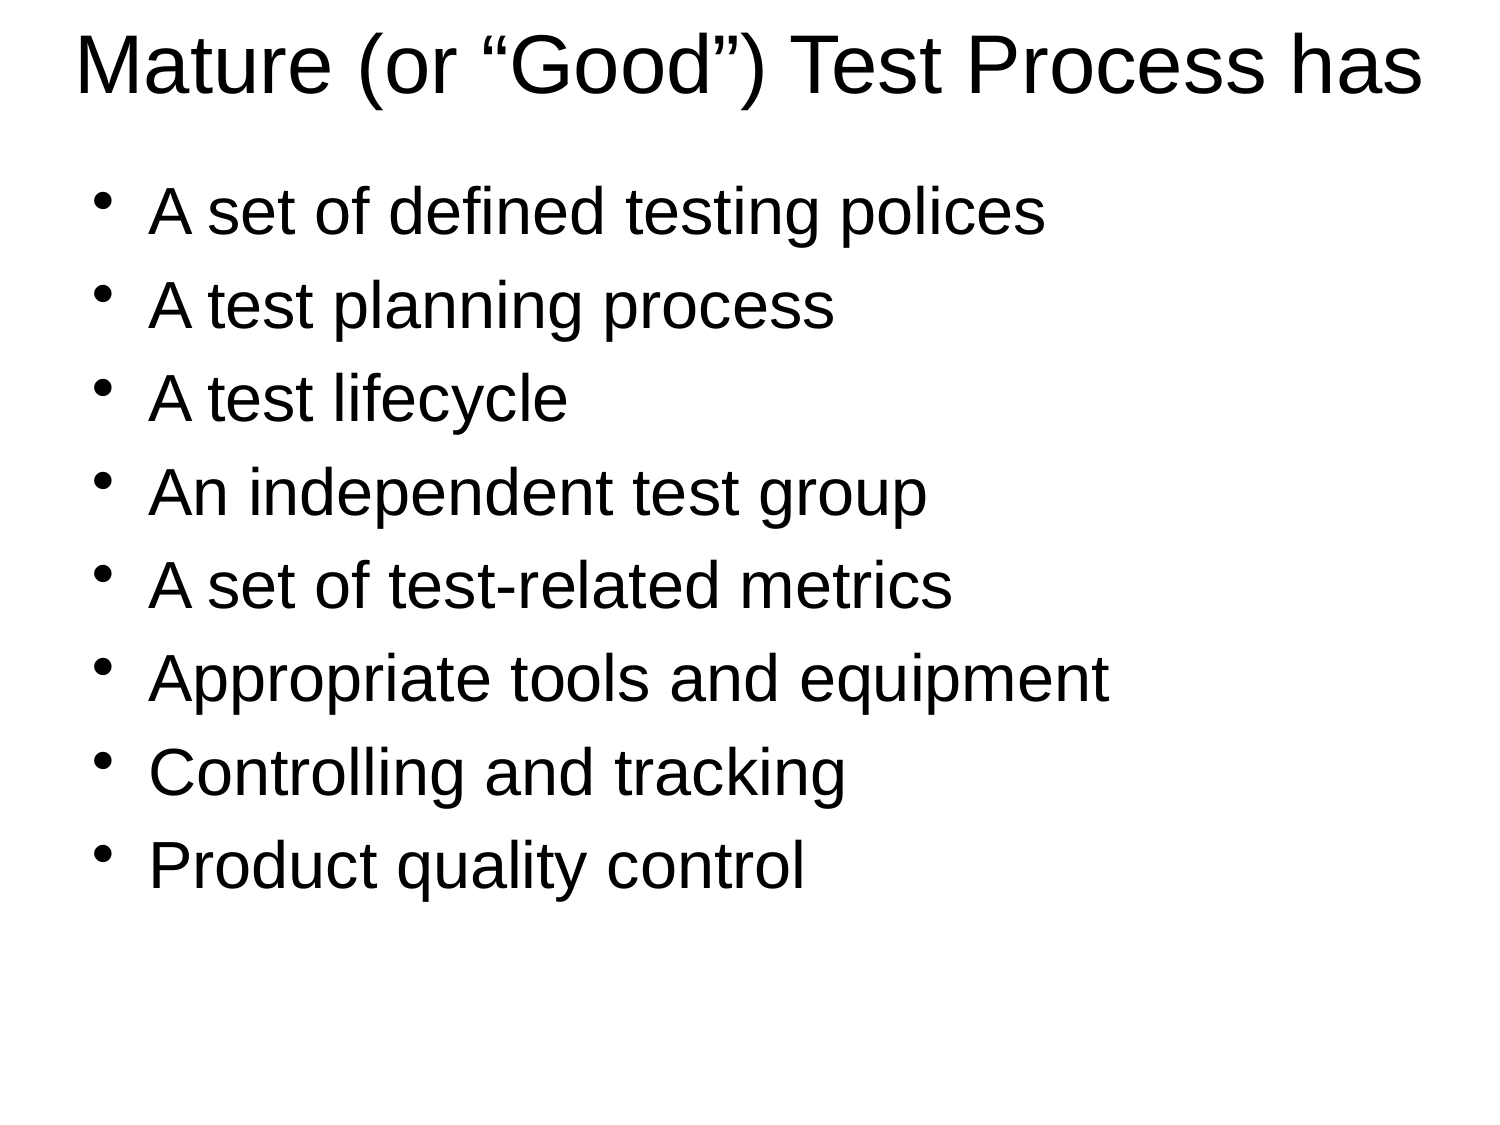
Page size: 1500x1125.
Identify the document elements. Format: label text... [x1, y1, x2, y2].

list A set of defined testing polices A test planning process A test lifecycle An independent test group A set of test-related metrics Appropriate tools and equipment Controlling and tracking Product quality control [76, 160, 1388, 917]
title Mature (or “Good”) Test Process has [0, 0, 1500, 126]
